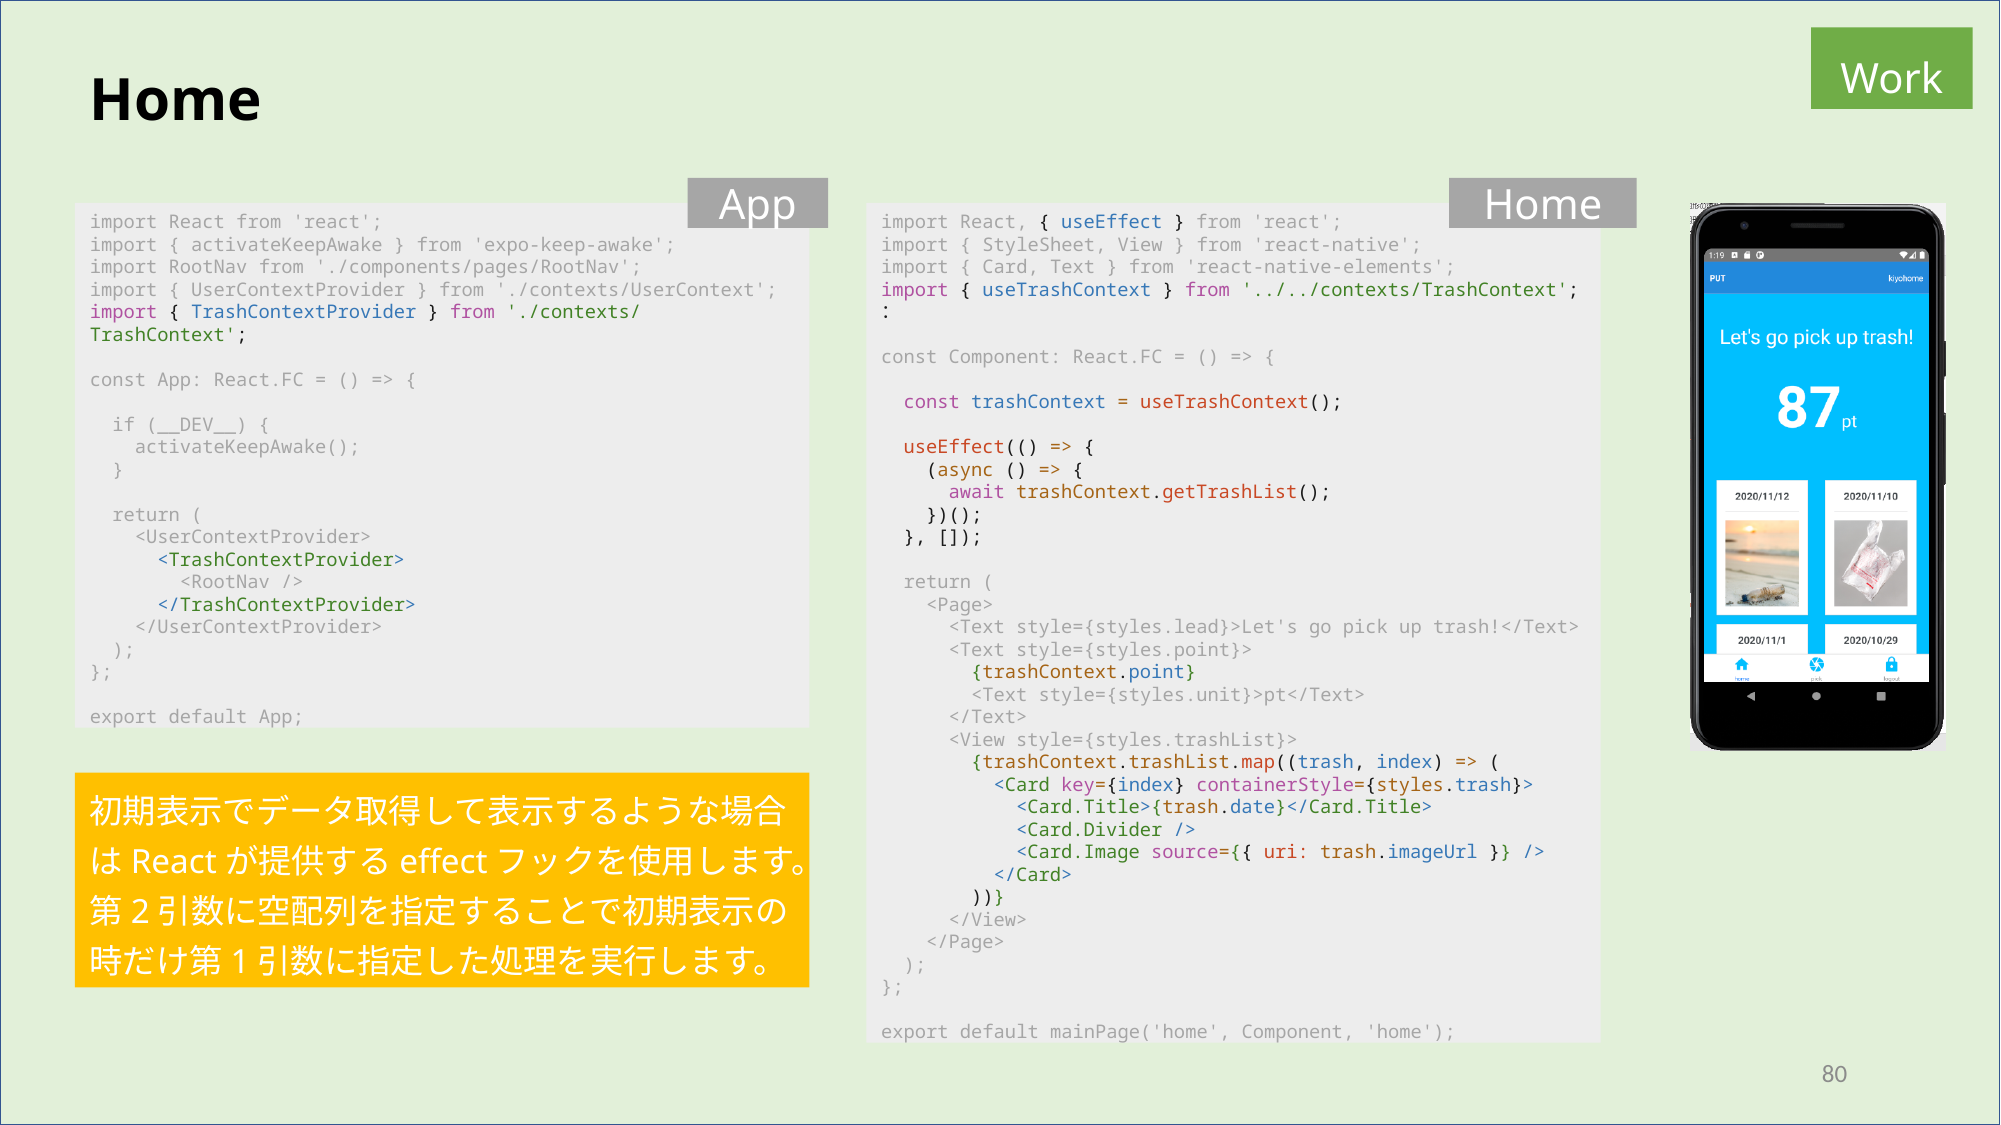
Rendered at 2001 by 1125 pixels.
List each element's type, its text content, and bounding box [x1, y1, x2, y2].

text_box Work [1811, 27, 1973, 109]
text_box import React from 'react'; import { activateKeepAwake } from 'expo-keep-awake'; import RootNav from './components/pages/RootNav'; import { UserContextProvider } from './contexts/UserContext'; import { TrashContextProvider } from './contexts/TrashContext'; const App: React.FC = () => { if (__DEV__) { activateKeepAwake(); } return ( <UserContextProvider> <TrashContextProvider> <RootNav /> </TrashContextProvider> </UserContextProvider> ); }; export default App; [74, 202, 810, 728]
picture [1690, 203, 1946, 751]
slide_number 80 [1412, 1042, 1863, 1103]
text_box [0, 0, 2000, 1125]
text_box Home [74, 54, 1454, 140]
text_box Home [1449, 177, 1637, 228]
text_box App [687, 177, 829, 228]
text_box import React, { useEffect } from 'react'; import { StyleSheet, View } from 'react-native'; import { Card, Text } from 'react-native-elements'; import { useTrashContext } from '../../contexts/TrashContext'; ： const Component: React.FC = () => { const trashContext = useTrashContext(); useEffect(() => { (async () => { await trashContext.getTrashList(); })(); }, []); return ( <Page> <Text style={styles.lead}>Let's go pick up trash!</Text> <Text style={styles.point}> {trashContext.point} <Text style={styles.unit}>pt</Text> </Text> <View style={styles.trashList}> {trashContext.trashList.map((trash, index) => ( <Card key={index} containerStyle={styles.trash}> <Card.Title>{trash.date}</Card.Title> <Card.Divider /> <Card.Image source={{ uri: trash.imageUrl }} /> </Card> ))} </View> </Page> ); }; export default mainPage('home', Component, 'home'); [866, 202, 1601, 1043]
text_box 初期表示でデータ取得して表示するような場合はReactが提供するeffectフックを使用します。 第2引数に空配列を指定することで初期表示の時だけ第1引数に指定した処理を実行します。 [74, 772, 810, 988]
